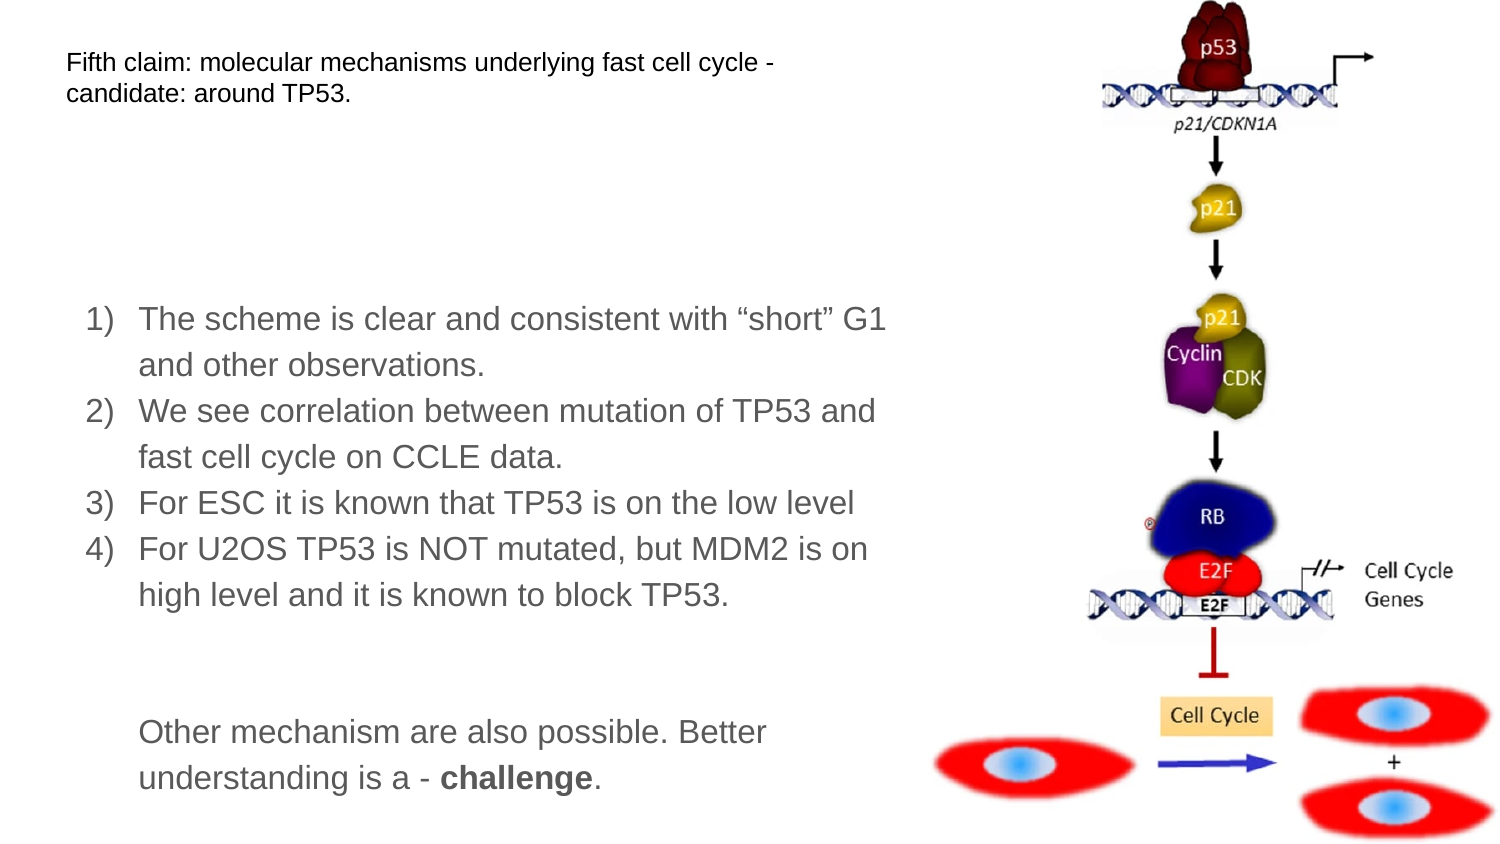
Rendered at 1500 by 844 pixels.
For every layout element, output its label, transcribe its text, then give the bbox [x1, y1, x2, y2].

list The scheme is clear and consistent with “short” G1 and other observations. We see correlation between mutation of TP53 and fast cell cycle on CCLE data. For ESC it is known that TP53 is on the low level For U2OS TP53 is NOT mutated, but MDM2 is on high level and it is known to block TP53. Other mechanism are also possible. Better understanding is a - challenge. [51, 276, 923, 816]
title Fifth claim: molecular mechanisms underlying fast cell cycle - candidate: around TP53. [51, 30, 917, 125]
picture [928, 0, 1500, 844]
